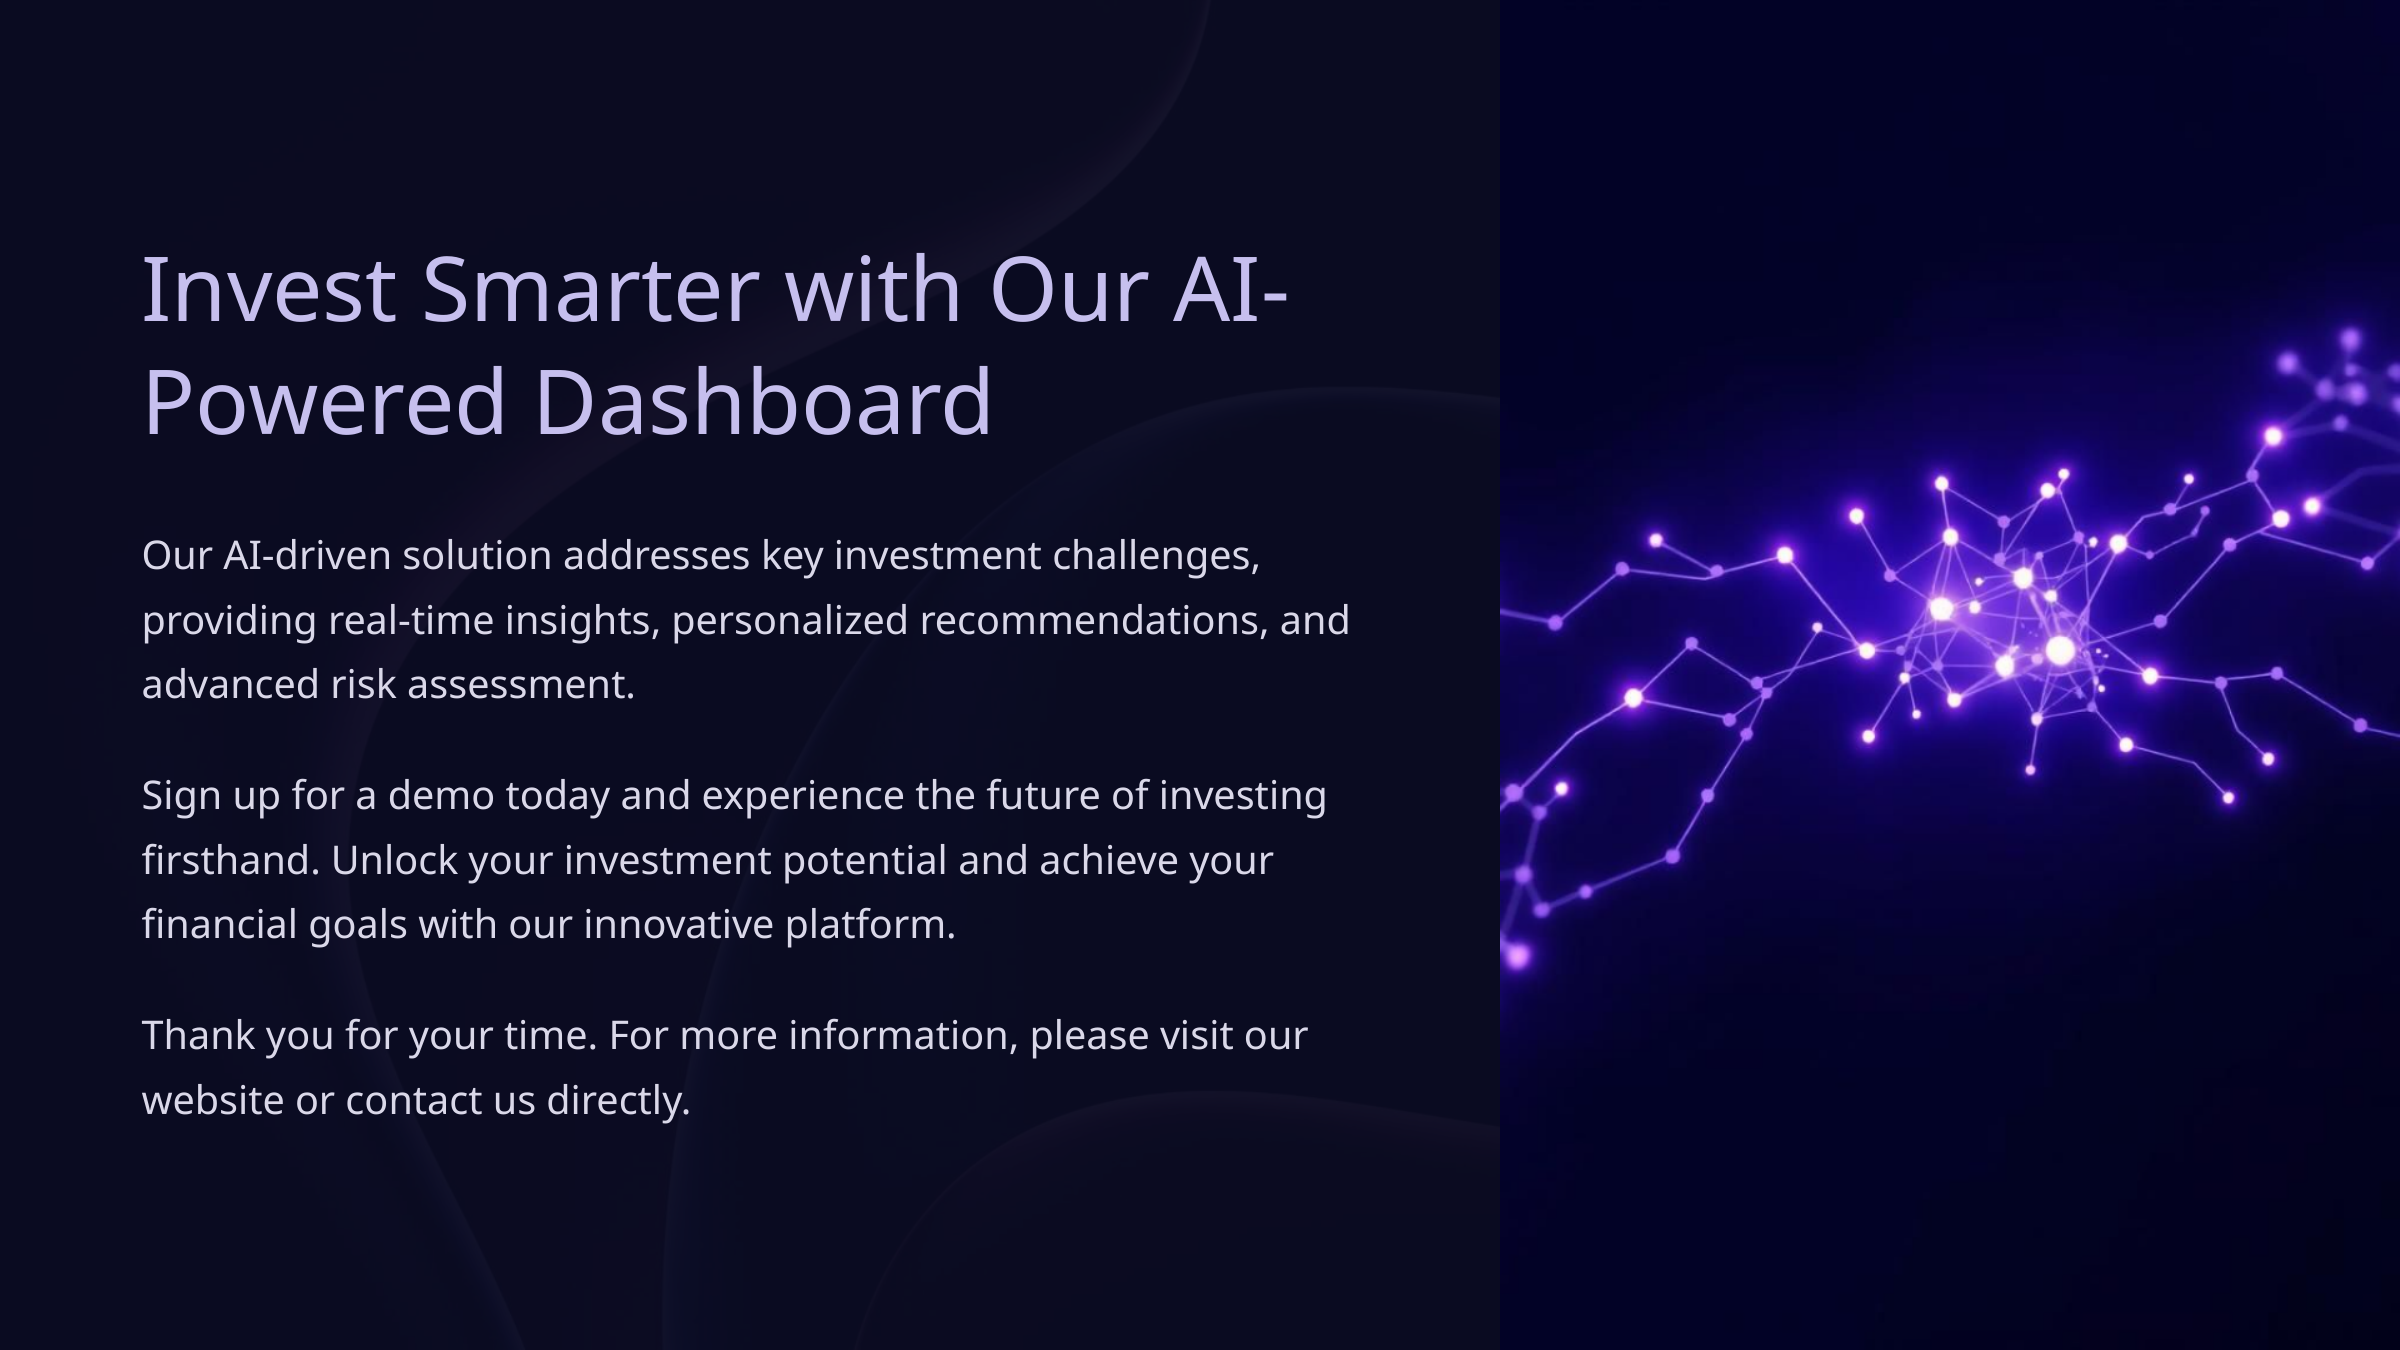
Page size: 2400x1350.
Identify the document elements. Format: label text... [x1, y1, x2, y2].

text_box Thank you for your time. For more information, please visit our website or contact us directly. [141, 993, 1359, 1123]
picture [1499, 0, 2400, 1350]
text_box Our AI-driven solution addresses key investment challenges, providing real-time insights, personalized recommendations, and advanced risk assessment. [141, 513, 1359, 708]
text_box Invest Smarter with Our AI-Powered Dashboard [141, 227, 1359, 453]
text_box Sign up for a demo today and experience the future of investing firsthand. Unlock your investment potential and achieve your financial goals with our innovative platform. [141, 753, 1359, 948]
